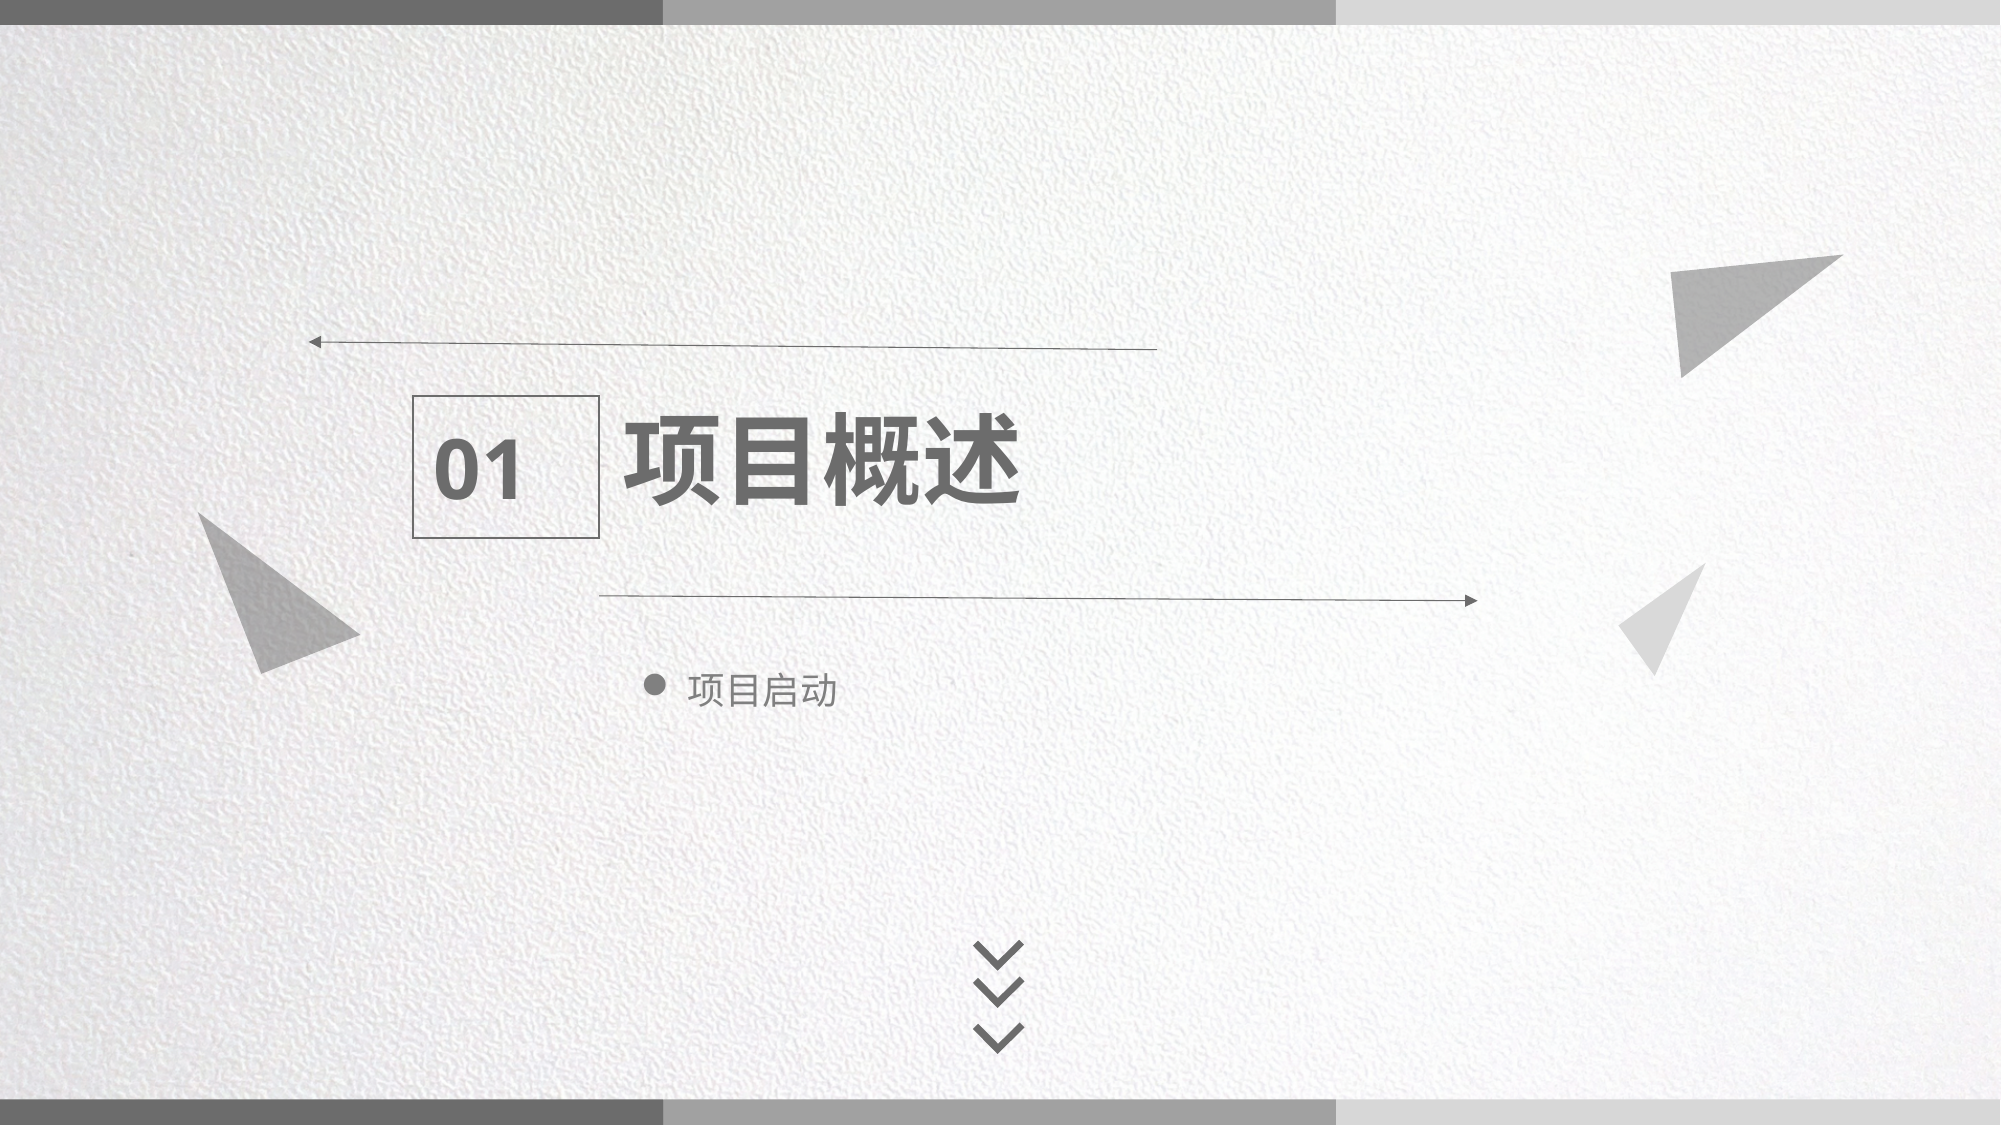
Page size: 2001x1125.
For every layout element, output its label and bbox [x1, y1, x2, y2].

picture [0, 25, 2001, 1100]
text_box [308, 341, 1158, 350]
text_box [1335, 0, 2000, 25]
text_box [662, 1100, 1335, 1125]
text_box [599, 595, 1478, 601]
text_box [979, 927, 1018, 1046]
text_box [0, 0, 662, 25]
text_box [0, 1100, 662, 1125]
text_box [412, 396, 600, 539]
text_box [1335, 1100, 2000, 1125]
text_box [662, 0, 1335, 25]
